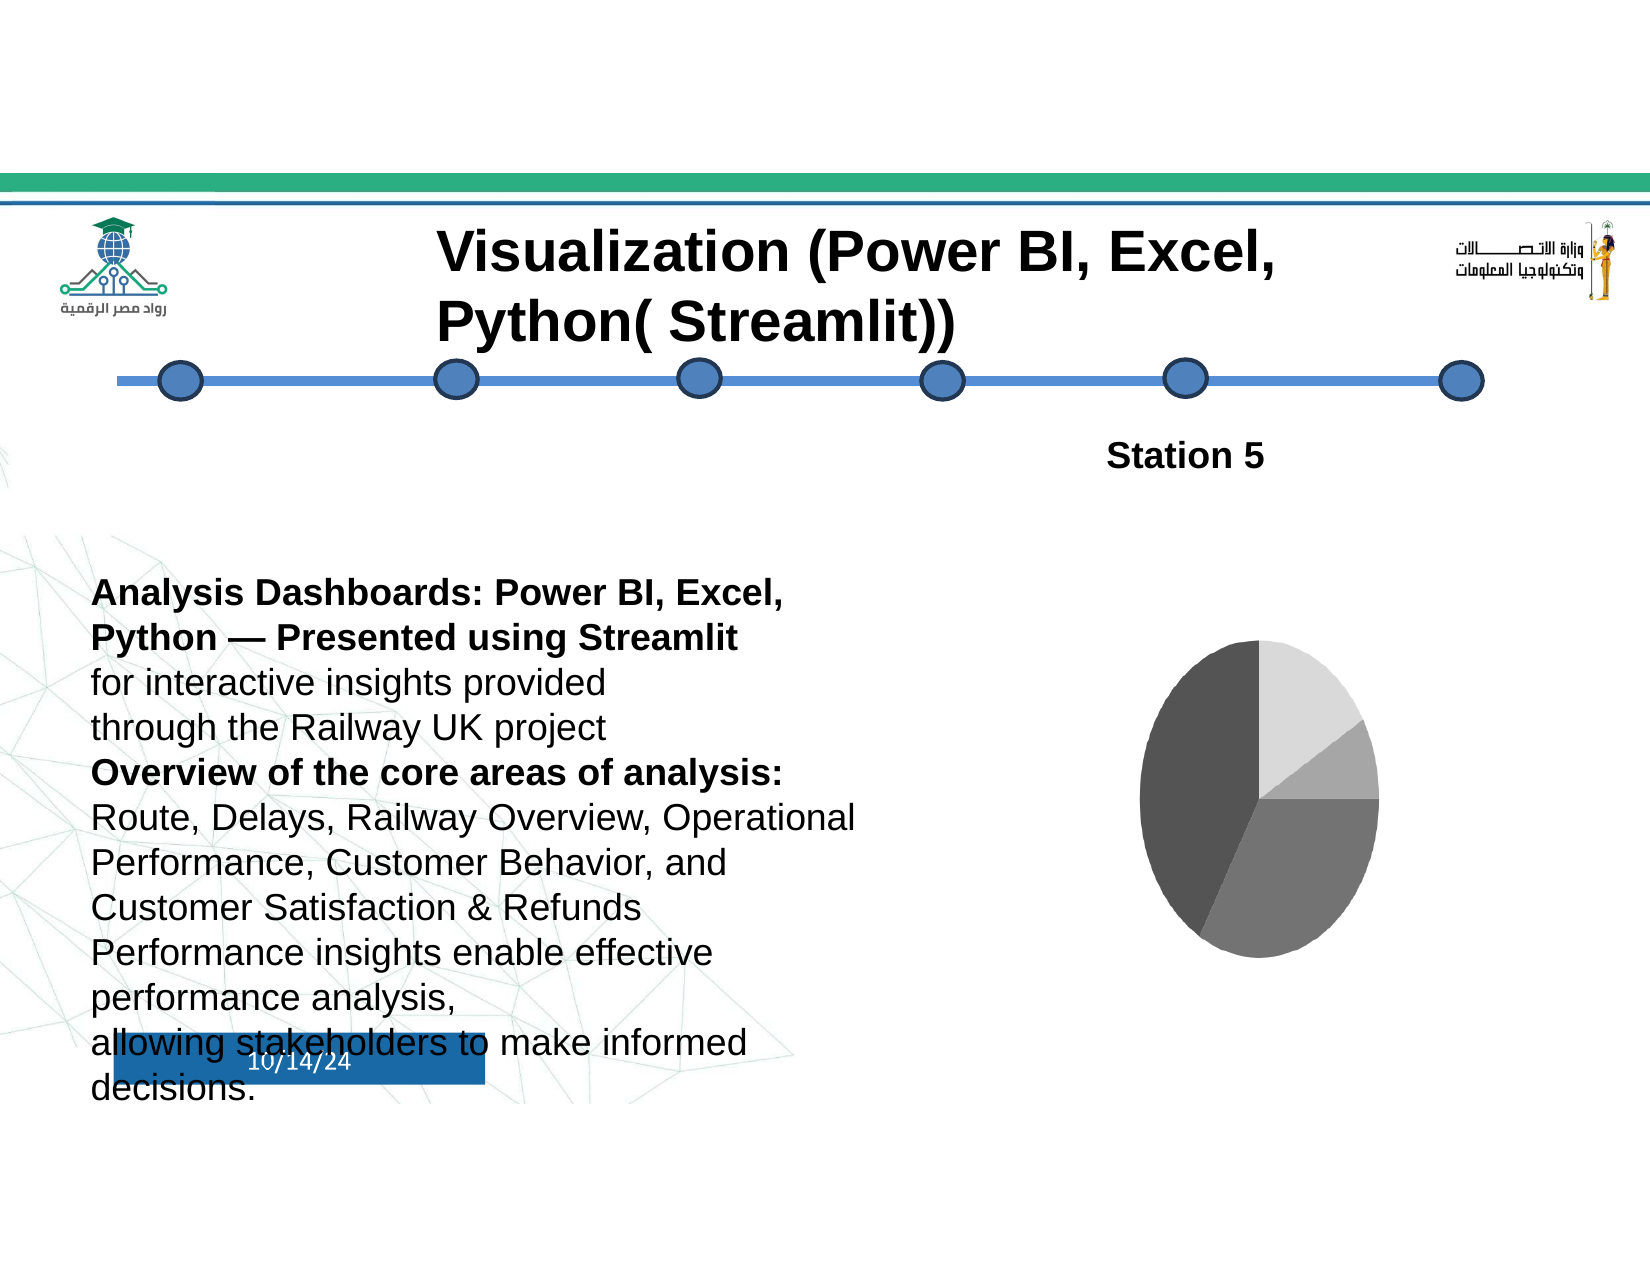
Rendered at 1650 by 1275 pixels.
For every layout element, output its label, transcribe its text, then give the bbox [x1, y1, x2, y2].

text_box [1162, 361, 1209, 379]
text_box [435, 388, 478, 401]
text_box [1165, 388, 1207, 399]
text_box [433, 361, 480, 379]
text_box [119, 1037, 484, 1084]
text_box [676, 361, 723, 379]
text_box Analysis Dashboards: Power BI, Excel, Python — Presented using Streamlit for interactive insights provided through the Railway UK project Overview of the core areas of analysis: Route, Delays, Railway Overview, Operational Performance, Customer Behavior, and Customer Satisfaction & Refunds Performance insights enable effective performance analysis, allowing stakeholders to make informed decisions. [75, 560, 899, 1115]
text_box [158, 388, 203, 402]
text_box [678, 388, 721, 399]
picture [0, 173, 1650, 1182]
text_box [920, 388, 965, 402]
text_box Visualization (Power BI, Excel, Python( Streamlit)) [421, 205, 1324, 361]
text_box [157, 359, 204, 379]
text_box Station 5 [1079, 424, 1292, 477]
text_box [1438, 359, 1485, 402]
text_box [919, 361, 966, 379]
